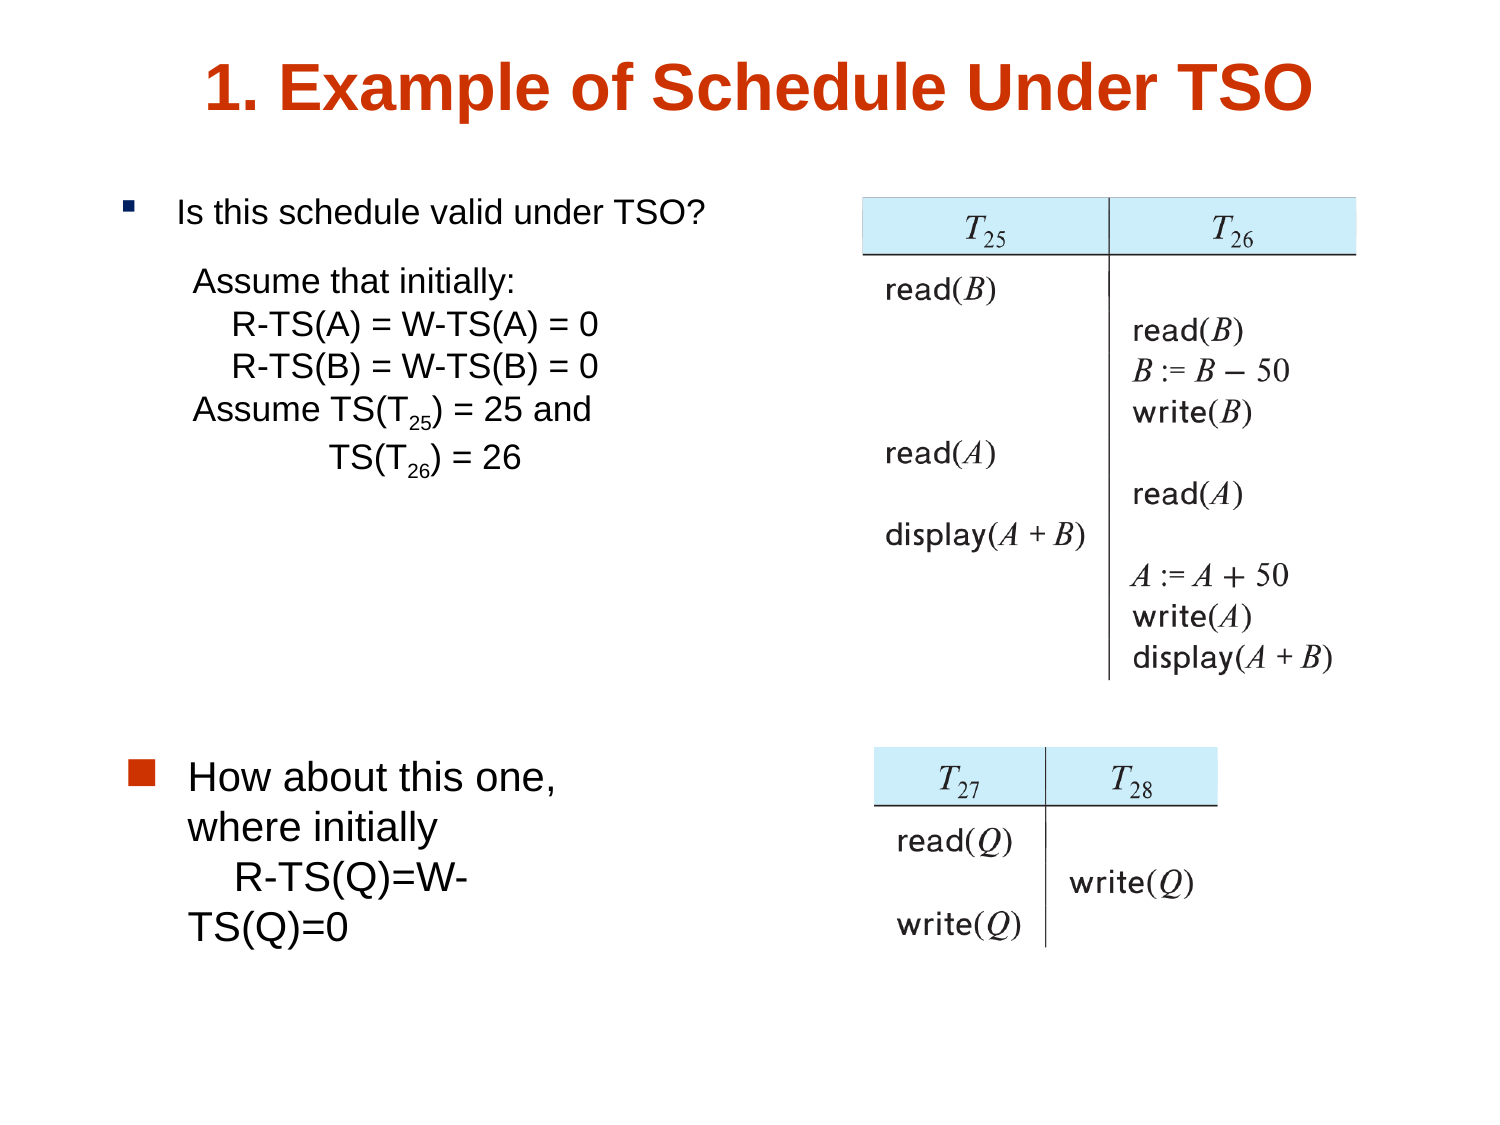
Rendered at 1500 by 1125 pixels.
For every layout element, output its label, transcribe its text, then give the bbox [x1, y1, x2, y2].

text_box Is this schedule valid under TSO? [104, 182, 789, 286]
list How about this one, where initially R-TS(Q)=W-TS(Q)=0 [116, 742, 644, 922]
picture [838, 148, 1384, 714]
title 1. Example of Schedule Under TSO [97, 30, 1423, 132]
text_box Assume that initially: R-TS(A) = W-TS(A) = 0 R-TS(B) = W-TS(B) = 0 Assume TS(T25) = 25 and TS(T26) = 26 [177, 286, 717, 490]
picture [852, 720, 1241, 996]
